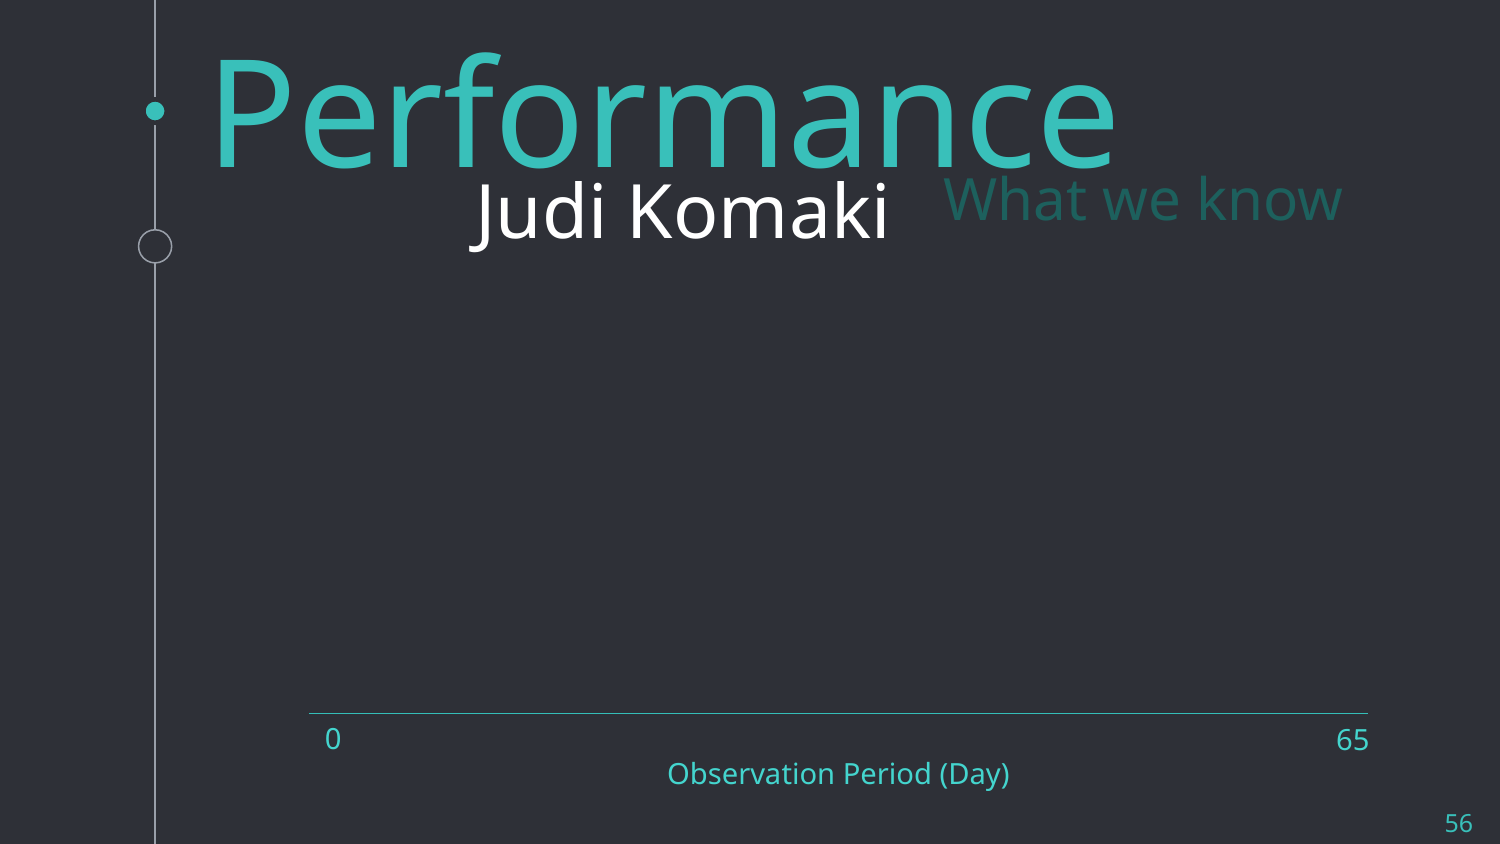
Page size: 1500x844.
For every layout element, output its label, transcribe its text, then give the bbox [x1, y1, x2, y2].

text_box Team Performance [906, 156, 1413, 213]
text_box 65 [1321, 714, 1385, 764]
text_box Team Performance [191, 156, 460, 213]
text_box 0 [310, 720, 357, 763]
text_box Judi Komaki [460, 156, 906, 261]
slide_number 56 [1398, 792, 1489, 844]
text_box What we know [928, 190, 1470, 248]
text_box Observation Period (Day) [652, 747, 1025, 798]
